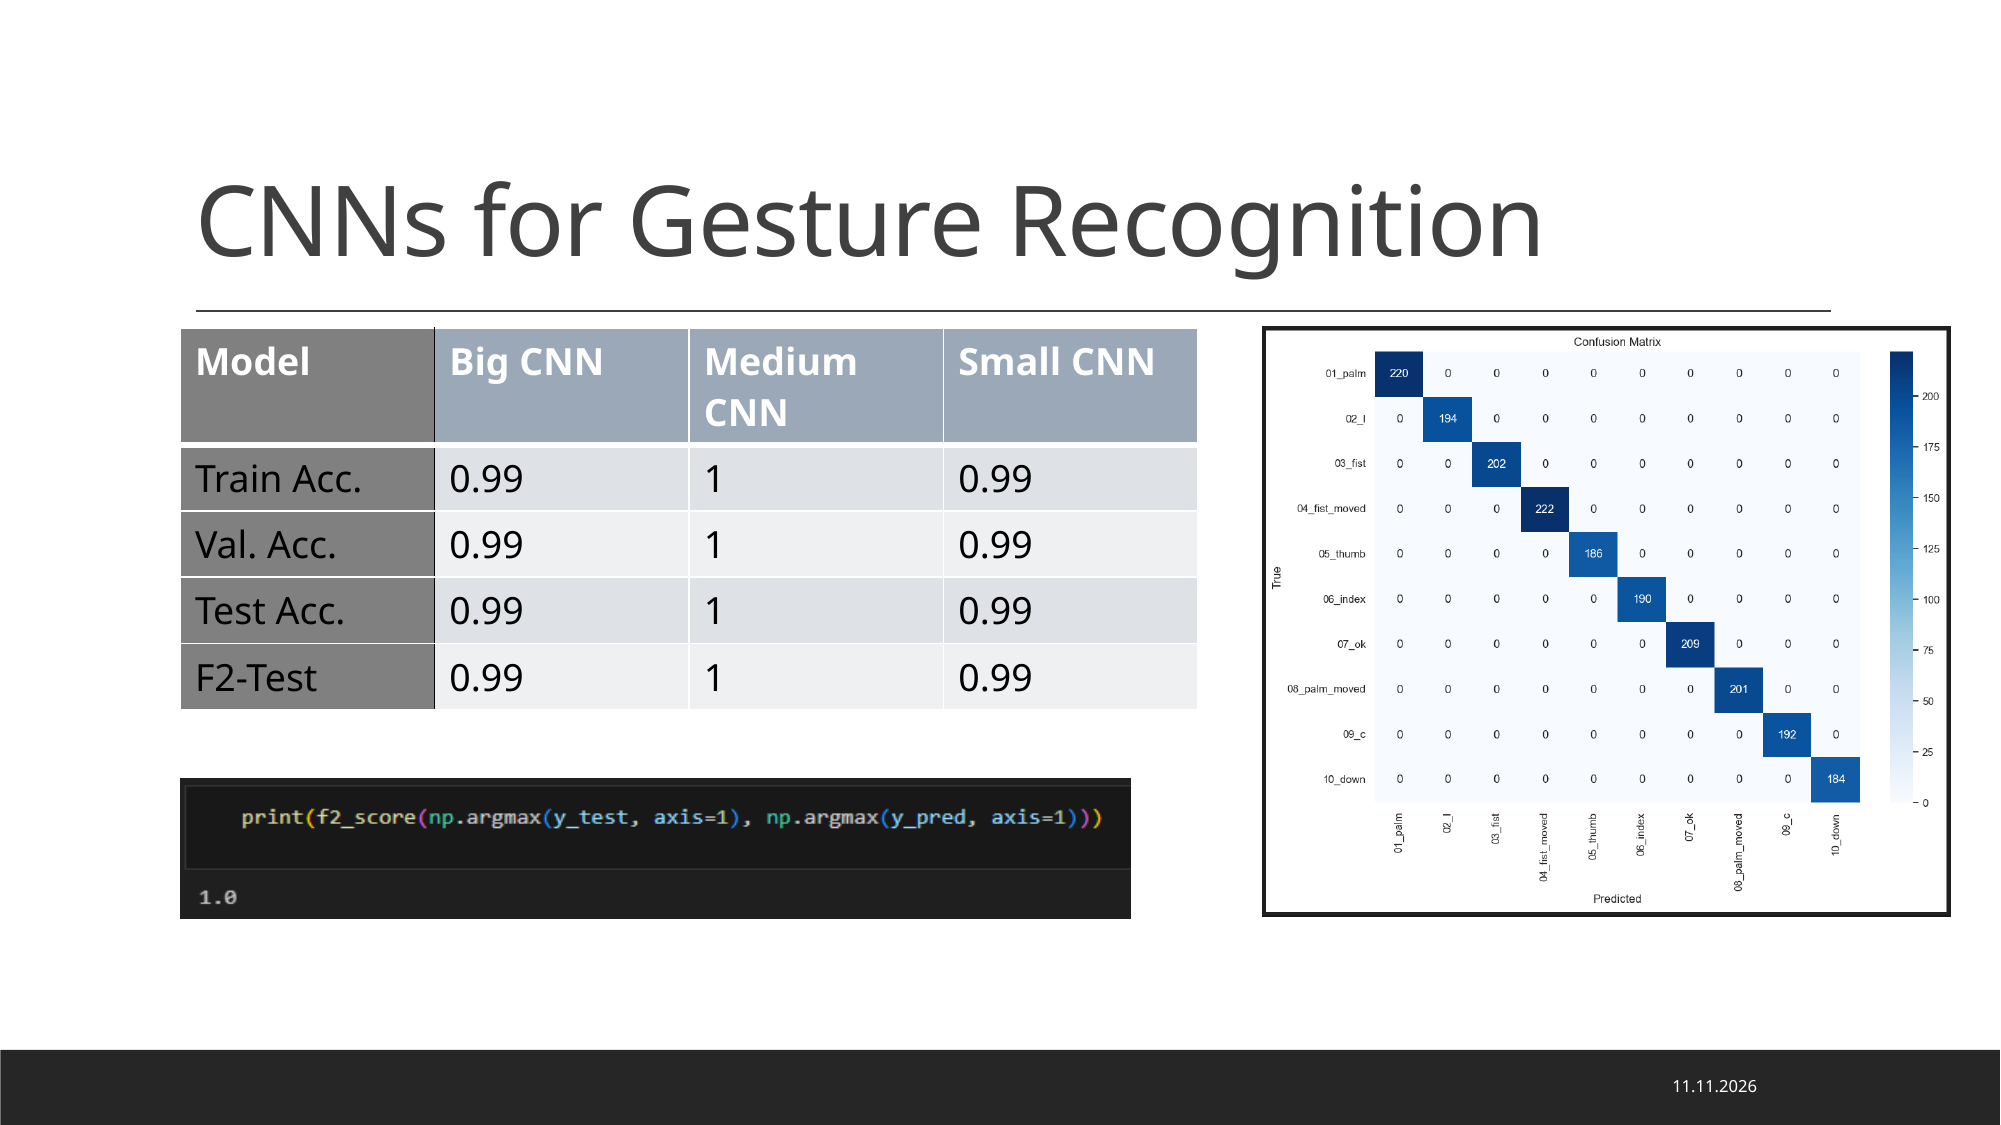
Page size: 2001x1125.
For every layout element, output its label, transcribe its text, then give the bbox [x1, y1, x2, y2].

table_header Model [181, 329, 434, 442]
picture [179, 778, 1131, 919]
table_header Small CNN [944, 329, 1197, 442]
table_cell 0.99 [435, 448, 688, 510]
picture [1262, 325, 1951, 918]
table_header Medium CNN [690, 329, 943, 442]
table_cell Train Acc. [181, 448, 434, 510]
table_cell 0.99 [944, 448, 1197, 510]
table_cell 1 [690, 512, 943, 576]
table_cell 0.99 [944, 644, 1197, 709]
table_cell Val. Acc. [181, 512, 434, 576]
table_cell 0.99 [944, 578, 1197, 643]
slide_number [1348, 1057, 1773, 1118]
title CNNs for Gesture Recognition [180, 47, 1830, 285]
table_cell 1 [690, 448, 943, 510]
table_cell 1 [690, 644, 943, 709]
table_cell 0.99 [435, 644, 688, 709]
table_cell 0.99 [944, 512, 1197, 576]
table_cell Test Acc. [181, 578, 434, 643]
table_cell 0.99 [435, 578, 688, 643]
table_header Big CNN [435, 329, 688, 442]
table_cell F2-Test [181, 644, 434, 709]
table_cell 1 [690, 578, 943, 643]
table_cell 0.99 [435, 512, 688, 576]
